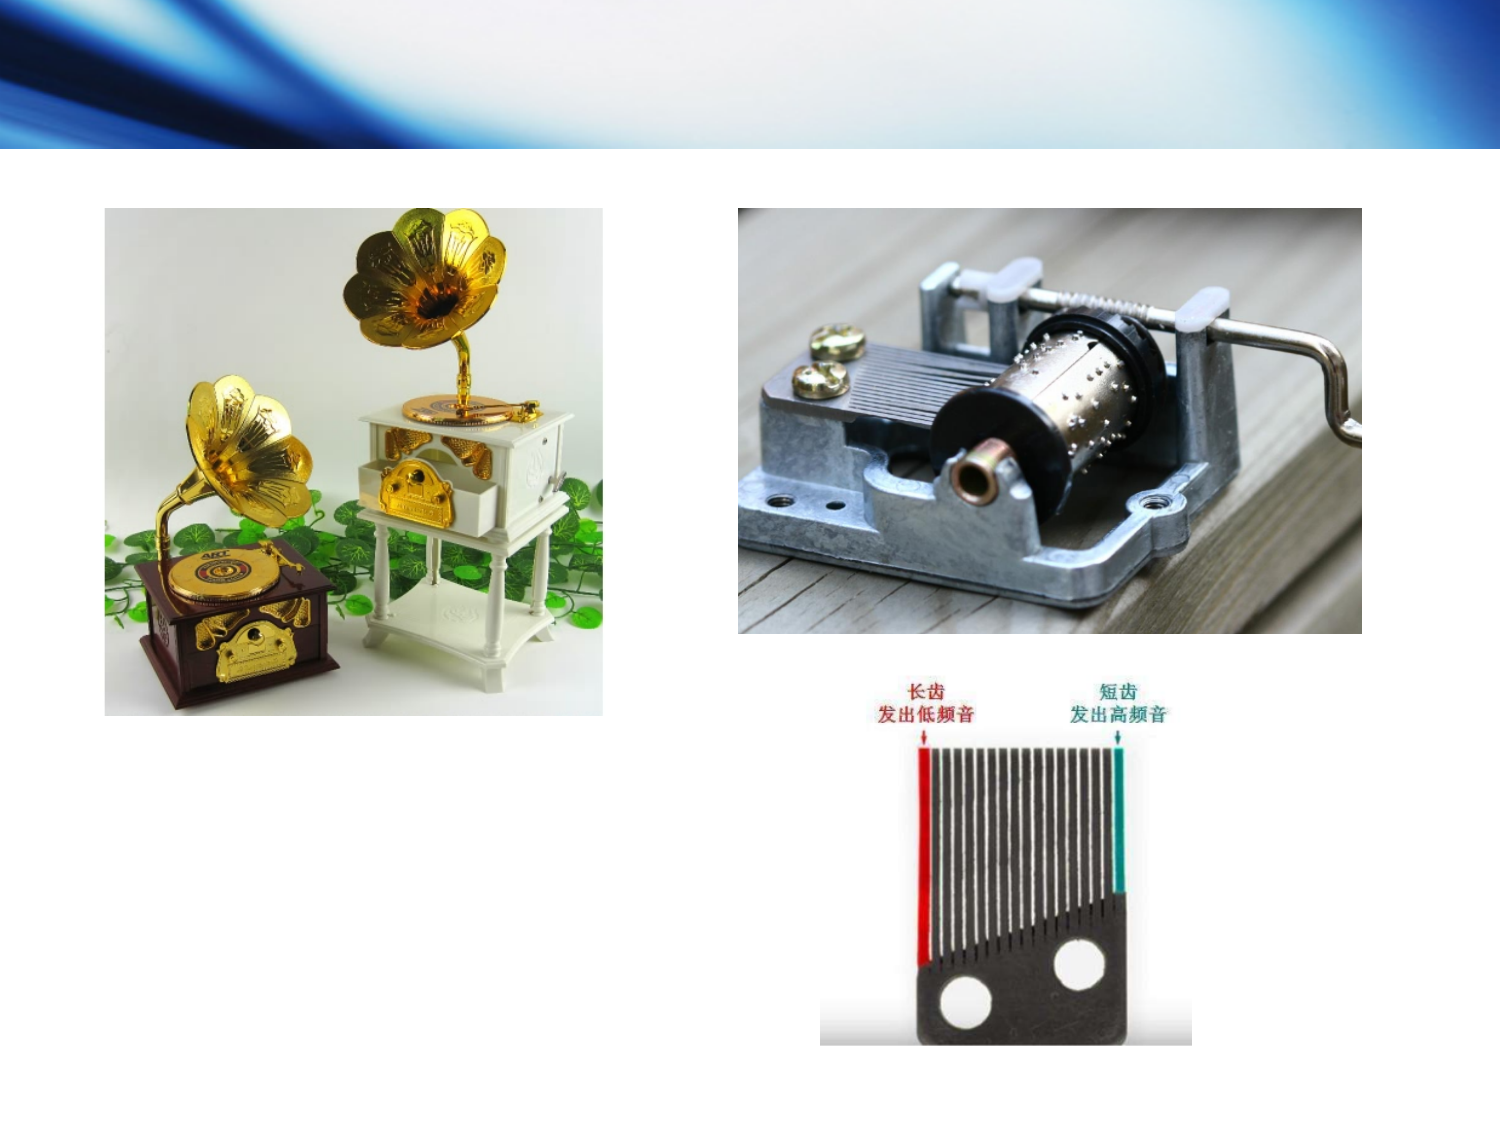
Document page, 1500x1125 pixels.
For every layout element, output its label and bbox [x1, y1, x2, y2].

picture [100, 207, 609, 717]
picture [820, 639, 1192, 1048]
picture [737, 207, 1362, 634]
picture [0, 0, 1500, 149]
